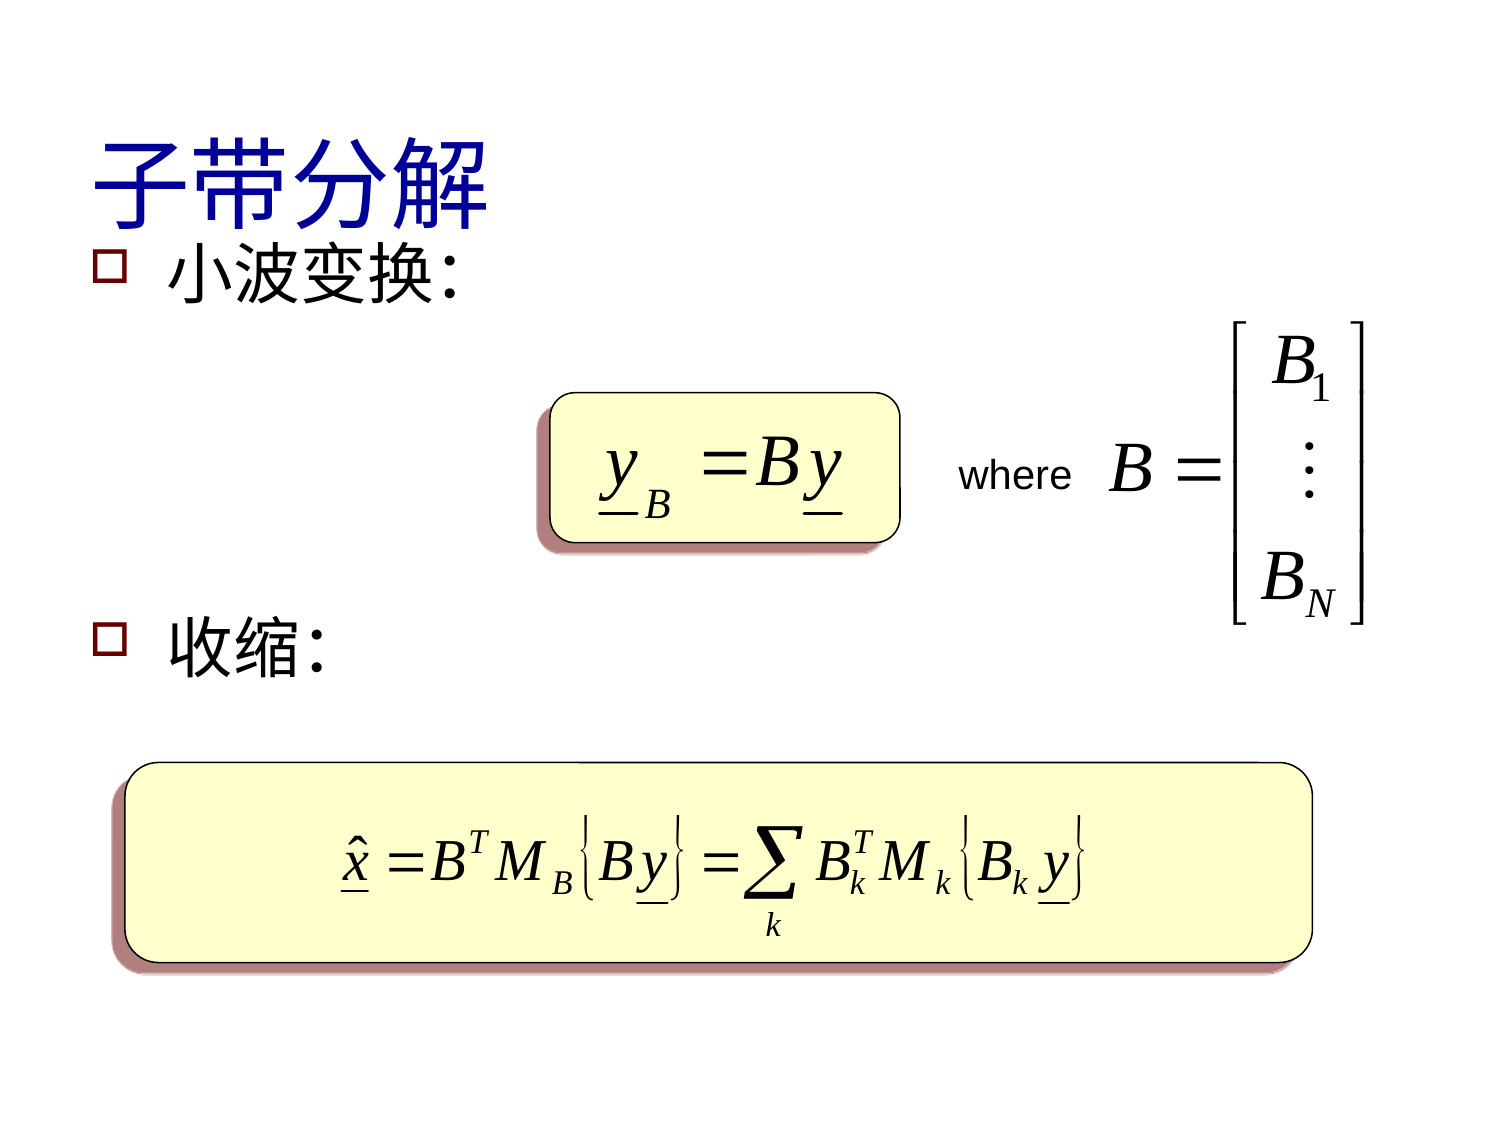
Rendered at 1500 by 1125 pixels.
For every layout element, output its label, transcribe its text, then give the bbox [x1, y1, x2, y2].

title 子带分解 [75, 87, 1425, 224]
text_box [1094, 304, 1388, 638]
text_box where [943, 440, 1088, 505]
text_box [331, 815, 1091, 946]
text_box 小波变换： 收缩： [74, 224, 1425, 1005]
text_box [587, 411, 851, 531]
